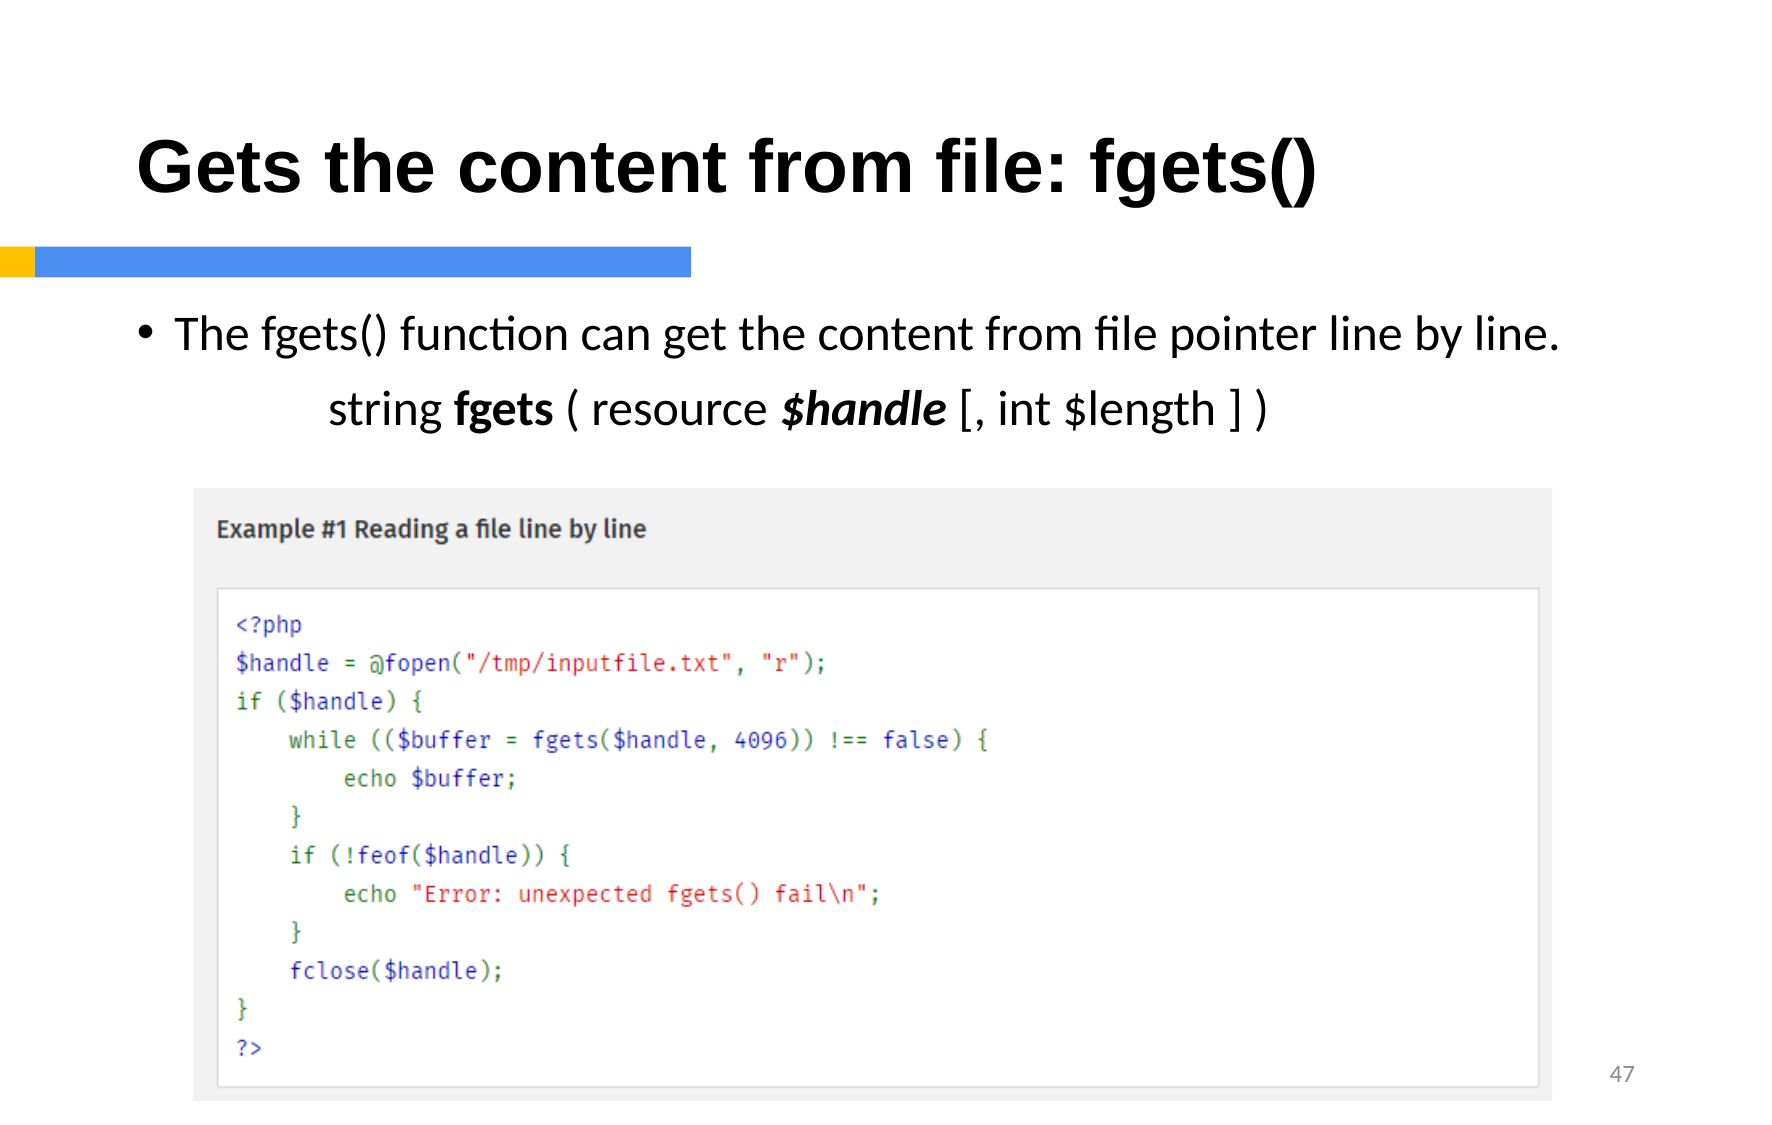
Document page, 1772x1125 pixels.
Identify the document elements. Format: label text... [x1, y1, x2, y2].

picture [192, 488, 1553, 1101]
list The fgets() function can get the content from file pointer line by line. string fgets ( resource $handle [, int $length ] ) [121, 299, 1651, 1014]
title Gets the content from file: fgets() [121, 59, 1651, 278]
slide_number 47 [1251, 1042, 1651, 1103]
